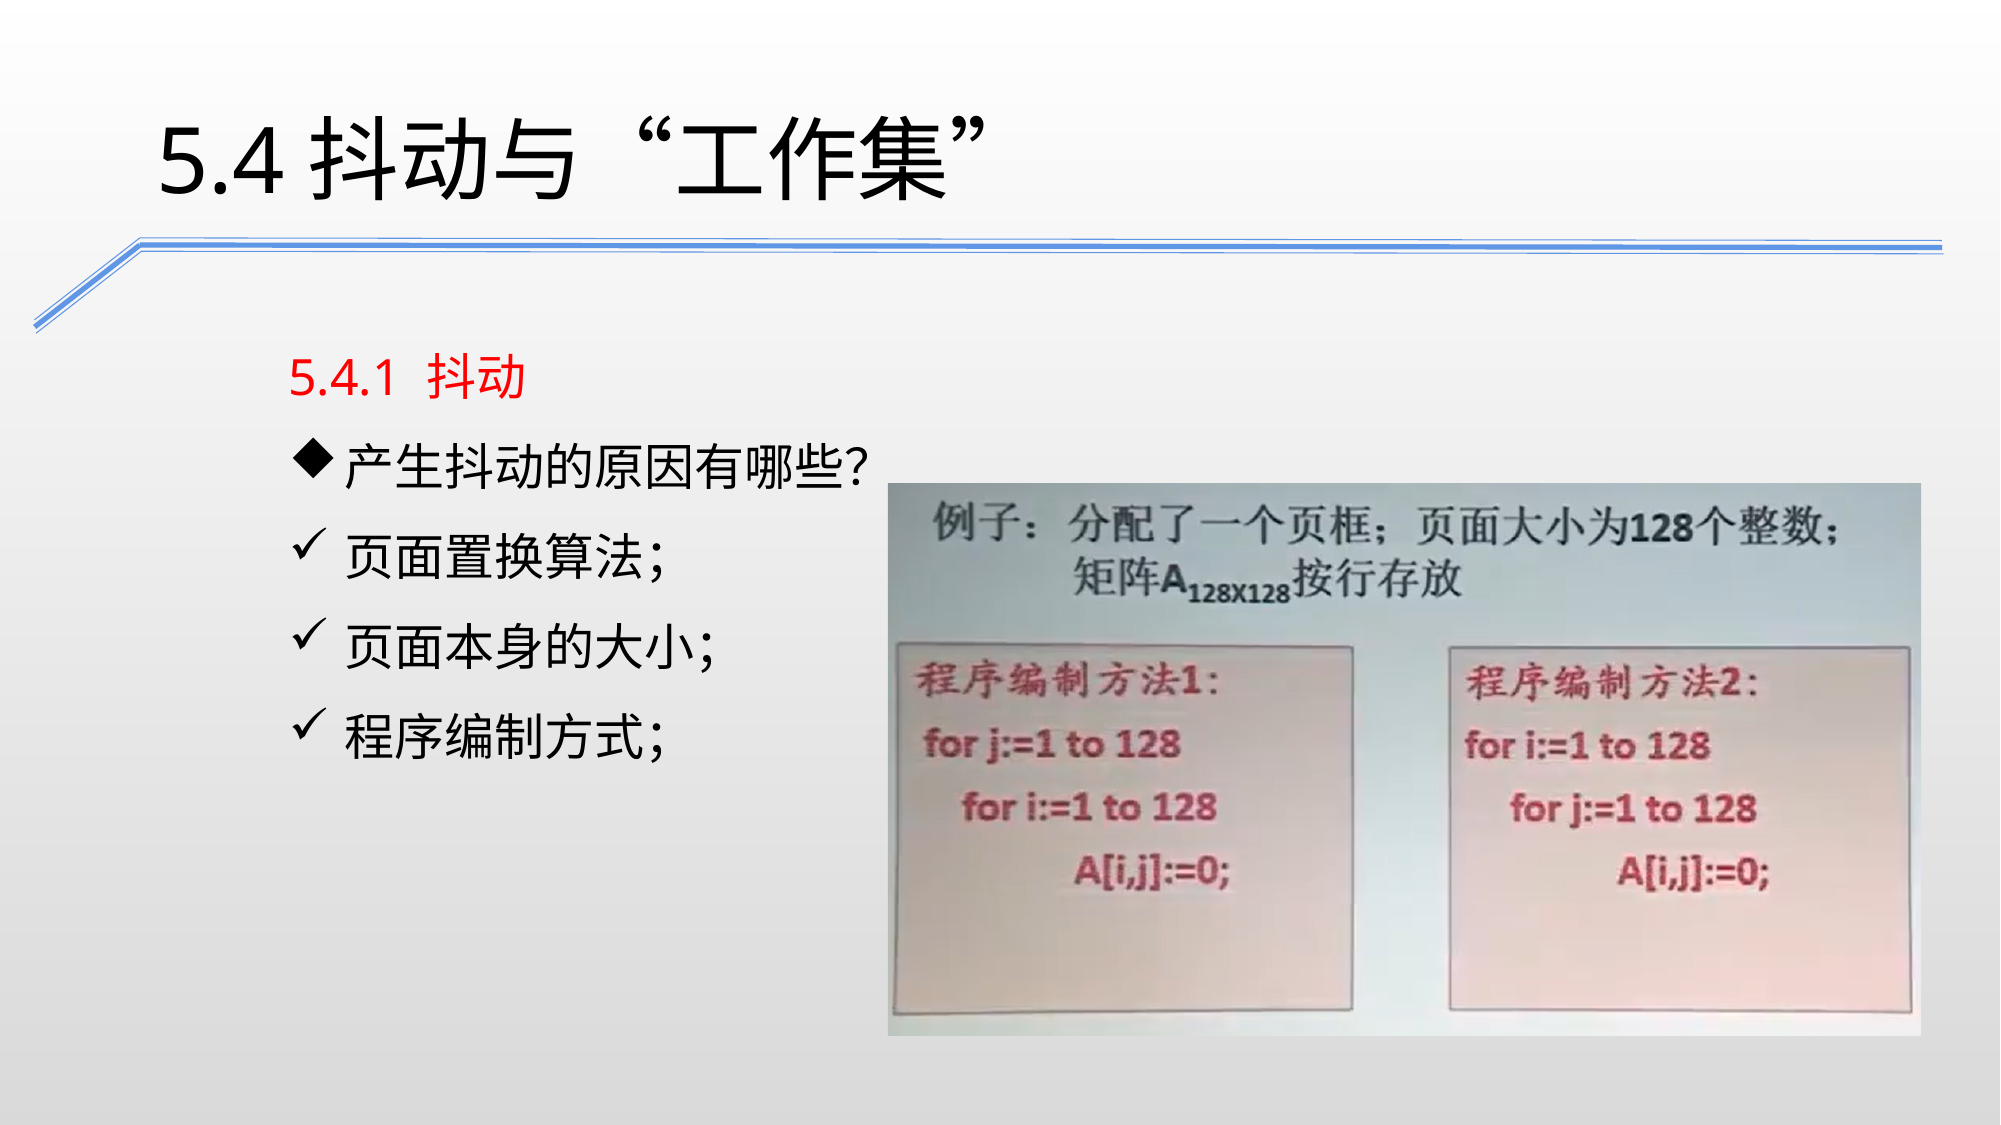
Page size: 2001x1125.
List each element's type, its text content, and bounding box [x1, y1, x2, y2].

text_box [36, 251, 1944, 334]
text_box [34, 237, 1942, 244]
text_box 5.4.1 抖动 产生抖动的原因有哪些？ 页面置换算法； 页面本身的大小； 程序编制方式； [273, 307, 1992, 953]
text_box 5.4抖动与“工作集” [141, 94, 1570, 237]
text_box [34, 244, 1942, 327]
picture [887, 483, 1922, 1036]
